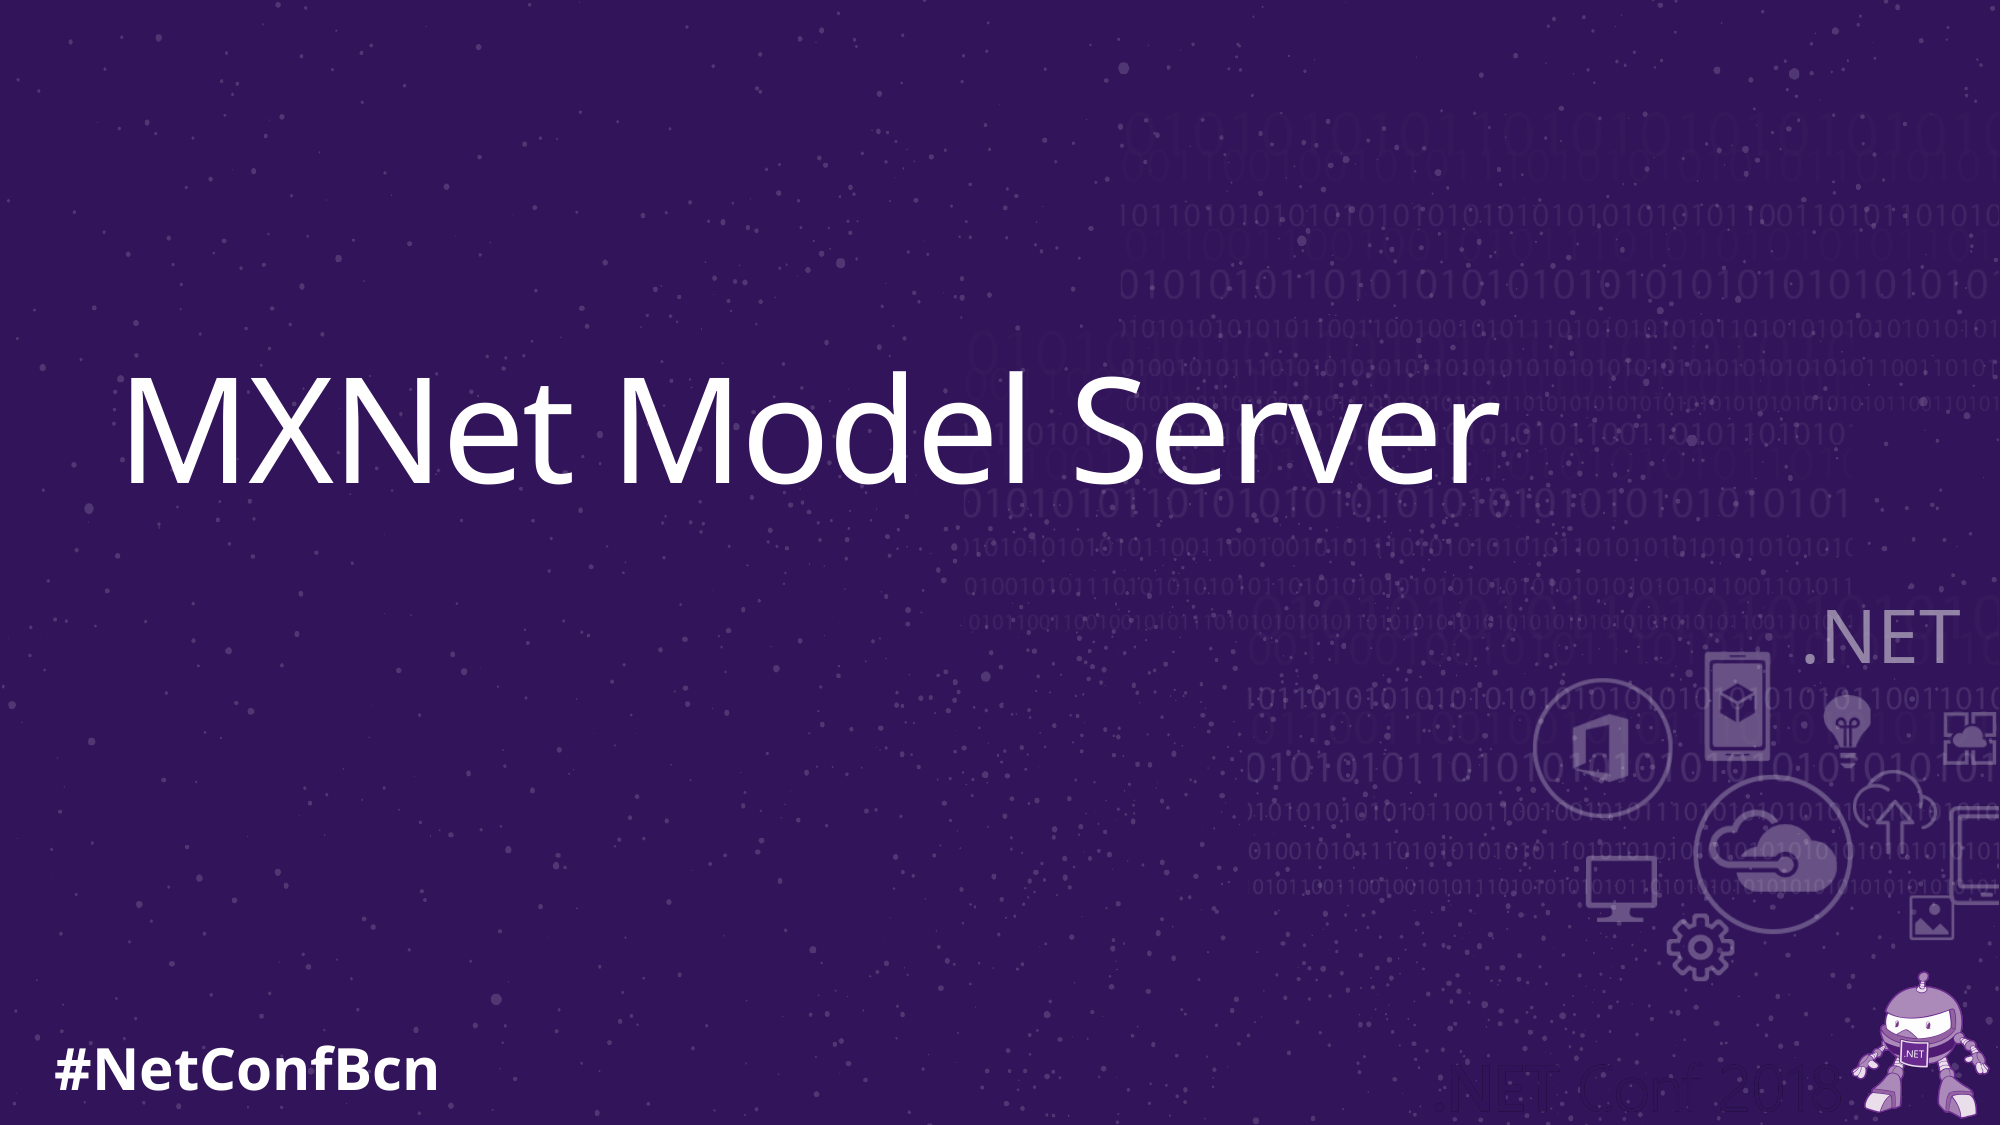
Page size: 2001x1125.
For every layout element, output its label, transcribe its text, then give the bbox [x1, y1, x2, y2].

title MXNet Model Server [93, 341, 1956, 532]
picture [1, 0, 1999, 1125]
